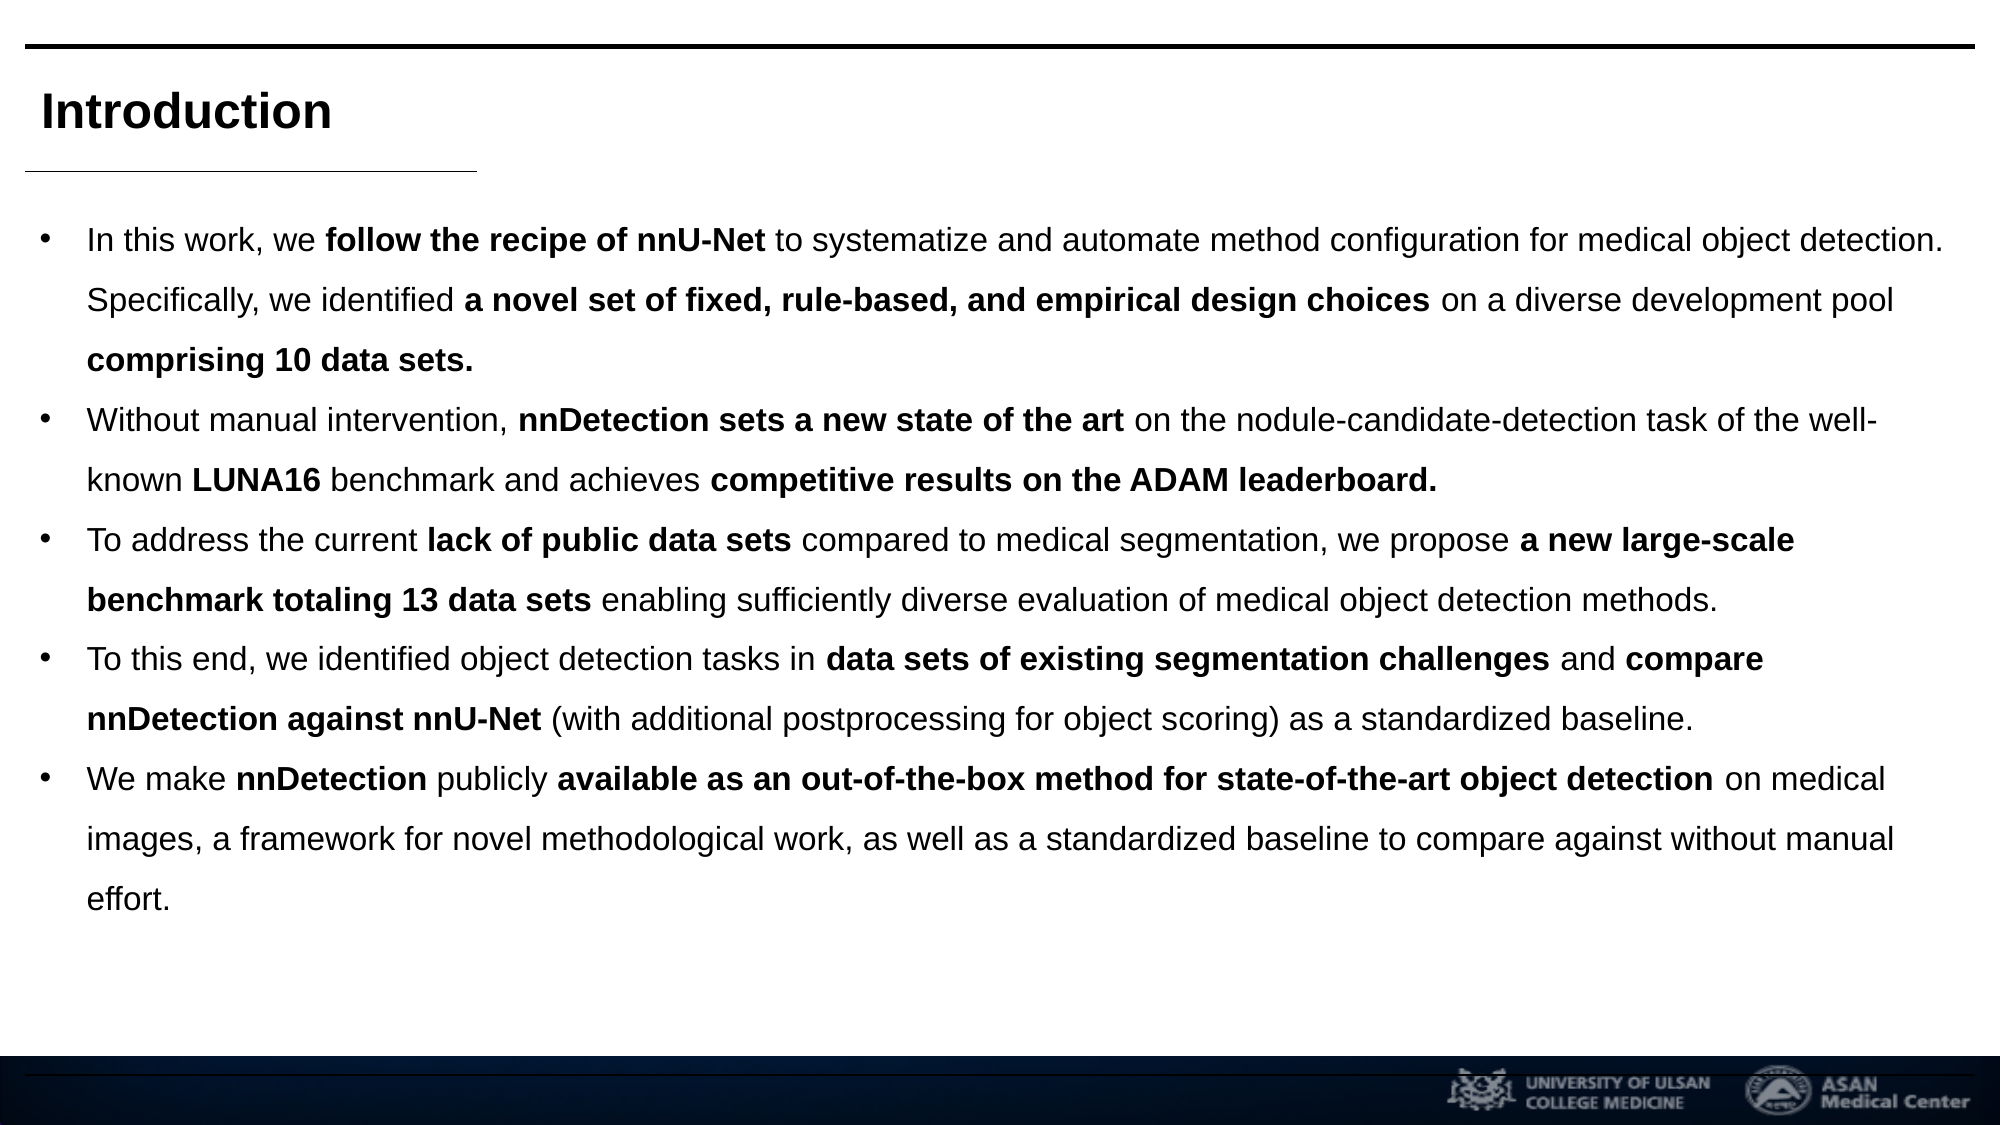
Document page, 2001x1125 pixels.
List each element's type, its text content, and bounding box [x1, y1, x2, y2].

text_box Introduction [26, 71, 348, 147]
text_box In this work, we follow the recipe of nnU-Net to systematize and automate method configuration for medical object detection. Specifically, we identified a novel set of fixed, rule-based, and empirical design choices on a diverse development pool comprising 10 data sets. Without manual intervention, nnDetection sets a new state of the art on the nodule-candidate-detection task of the well-known LUNA16 benchmark and achieves competitive results on the ADAM leaderboard. To address the current lack of public data sets compared to medical segmentation, we propose a new large-scale benchmark totaling 13 data sets enabling sufficiently diverse evaluation of medical object detection methods. To this end, we identified object detection tasks in data sets of existing segmentation challenges and compare nnDetection against nnU-Net (with additional postprocessing for object scoring) as a standardized baseline. We make nnDetection publicly available as an out-of-the-box method for state-of-the-art object detection on medical images, a framework for novel methodological work, as well as a standardized baseline to compare against without manual effort. [24, 191, 1975, 925]
picture [0, 1056, 2000, 1125]
